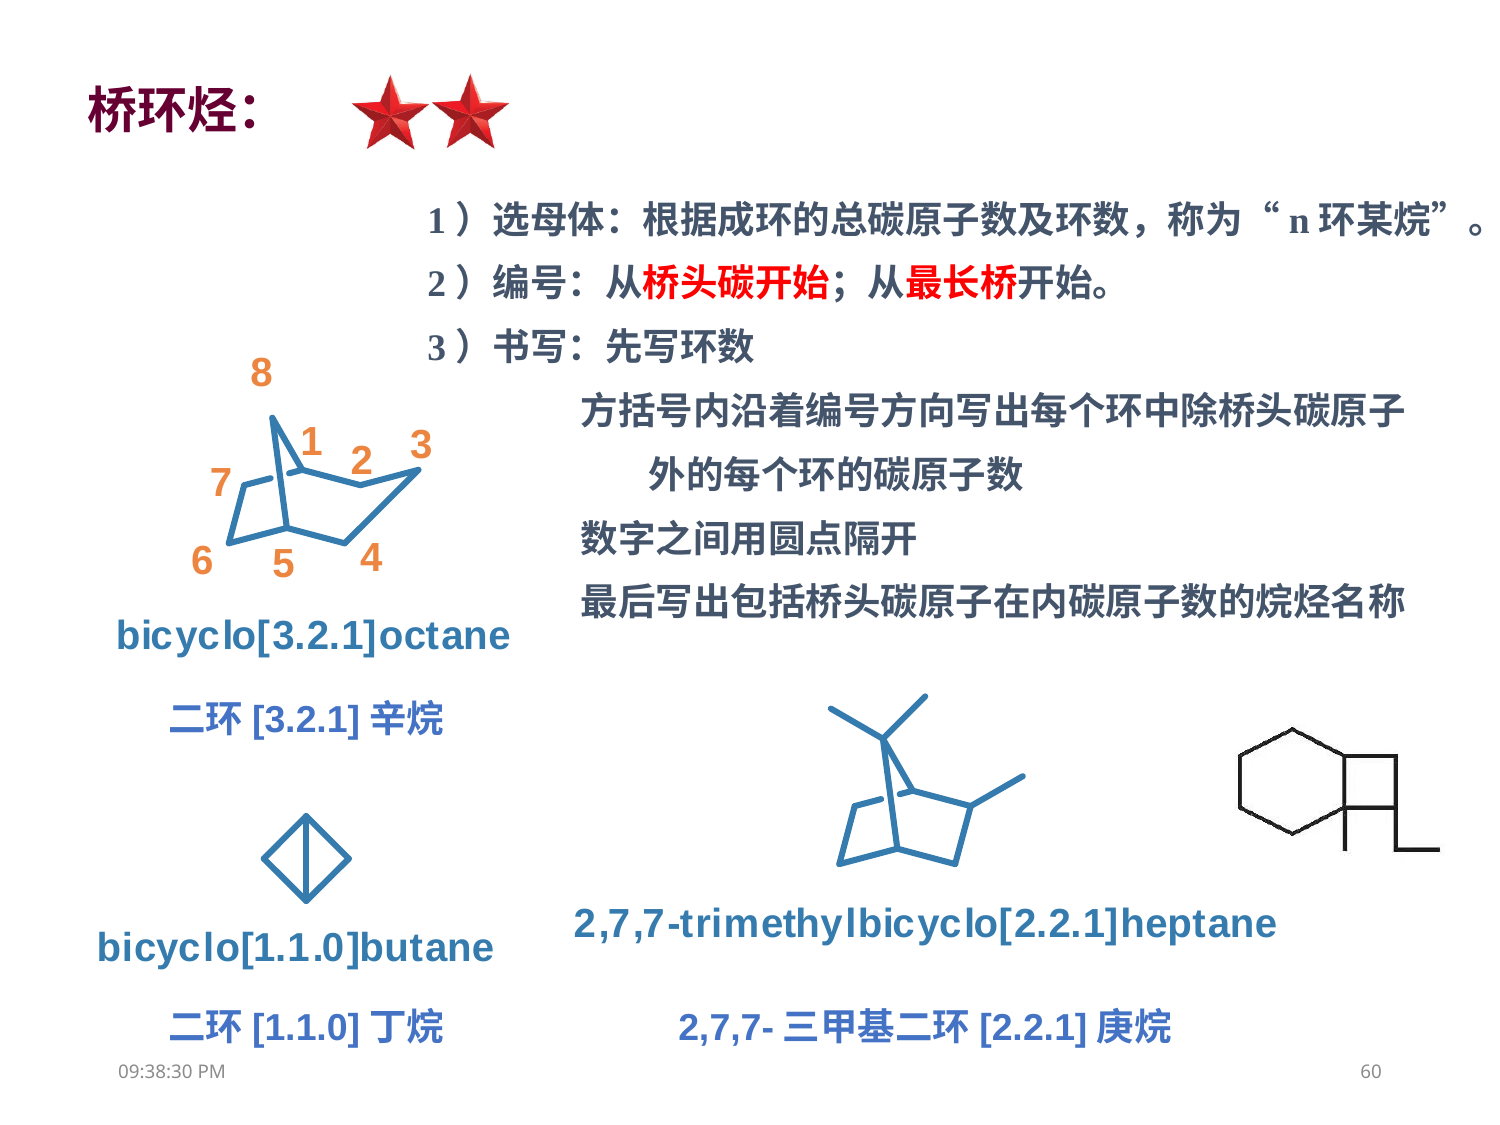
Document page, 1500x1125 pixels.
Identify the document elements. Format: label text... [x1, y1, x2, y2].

picture [1174, 717, 1492, 863]
text_box 二环[1.1.0]丁烷 [62, 995, 549, 1055]
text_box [87, 807, 502, 973]
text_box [106, 342, 518, 663]
text_box 2,7,7-三甲基二环[2.2.1]庚烷 [549, 995, 1300, 1055]
picture [349, 73, 510, 151]
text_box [565, 687, 1285, 949]
text_box 1）选母体：根据成环的总碳原子数及环数，称为“n环某烷”。 2）编号：从桥头碳开始；从最长桥开始。 3）书写：先写环数 方括号内沿着编号方向写出每个环中除桥头碳原子 外的每个环的碳原子数 数字之间用圆点隔开 最后写出包括桥头碳原子在内碳原子数的烷烃名称 [412, 188, 1488, 631]
slide_number 60 [1059, 1042, 1397, 1103]
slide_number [103, 1042, 441, 1103]
text_box 二环[3.2.1]辛烷 [74, 687, 538, 748]
text_box 桥环烃： [72, 70, 303, 146]
